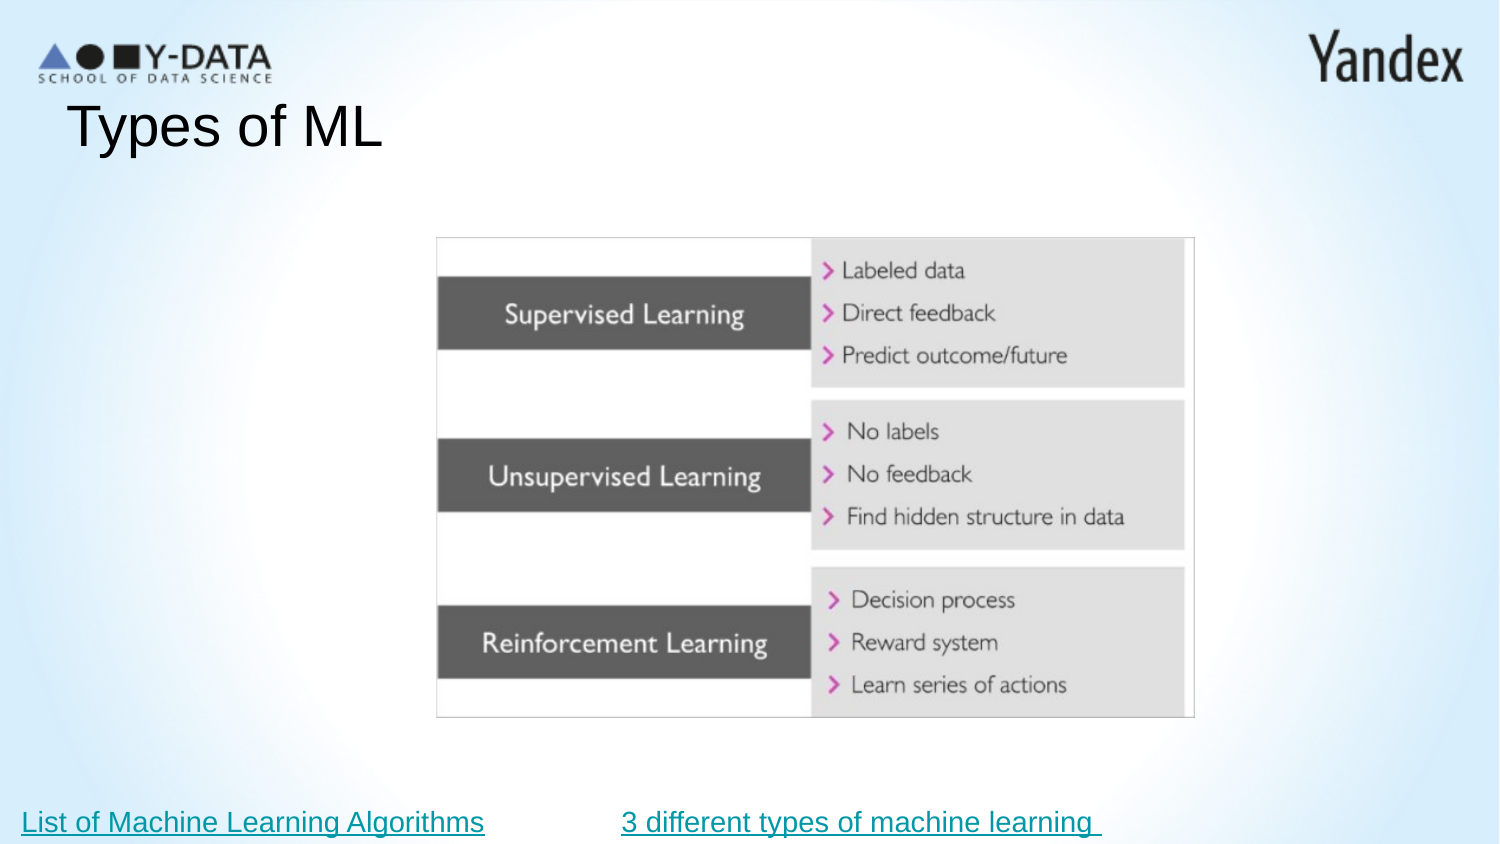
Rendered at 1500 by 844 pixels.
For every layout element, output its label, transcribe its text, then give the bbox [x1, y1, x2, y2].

title Types of ML [51, 72, 1449, 167]
picture [0, 0, 1500, 844]
text_box List of Machine Learning Algorithms 3 different types of machine learning [6, 788, 1232, 840]
